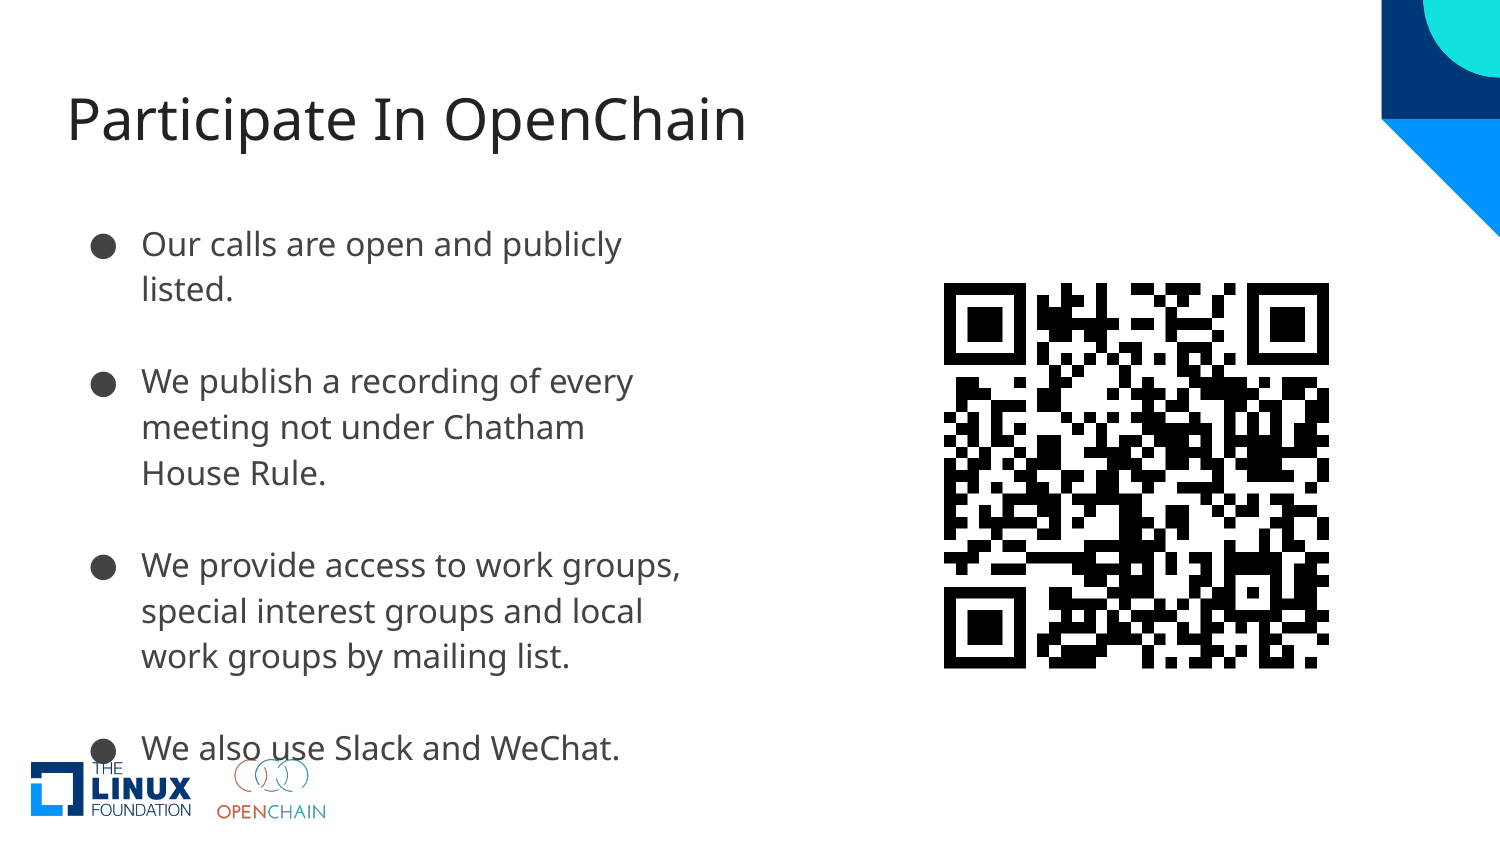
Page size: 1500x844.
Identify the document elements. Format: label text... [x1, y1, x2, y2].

picture [31, 762, 191, 816]
list Our calls are open and publicly listed. We publish a recording of every meeting not under Chatham House Rule. We provide access to work groups, special interest groups and local work groups by mailing list. We also use Slack and WeChat. [51, 201, 708, 750]
picture [215, 757, 327, 821]
picture [927, 267, 1345, 684]
title Participate In OpenChain [51, 67, 1137, 167]
picture [1423, 0, 1500, 78]
